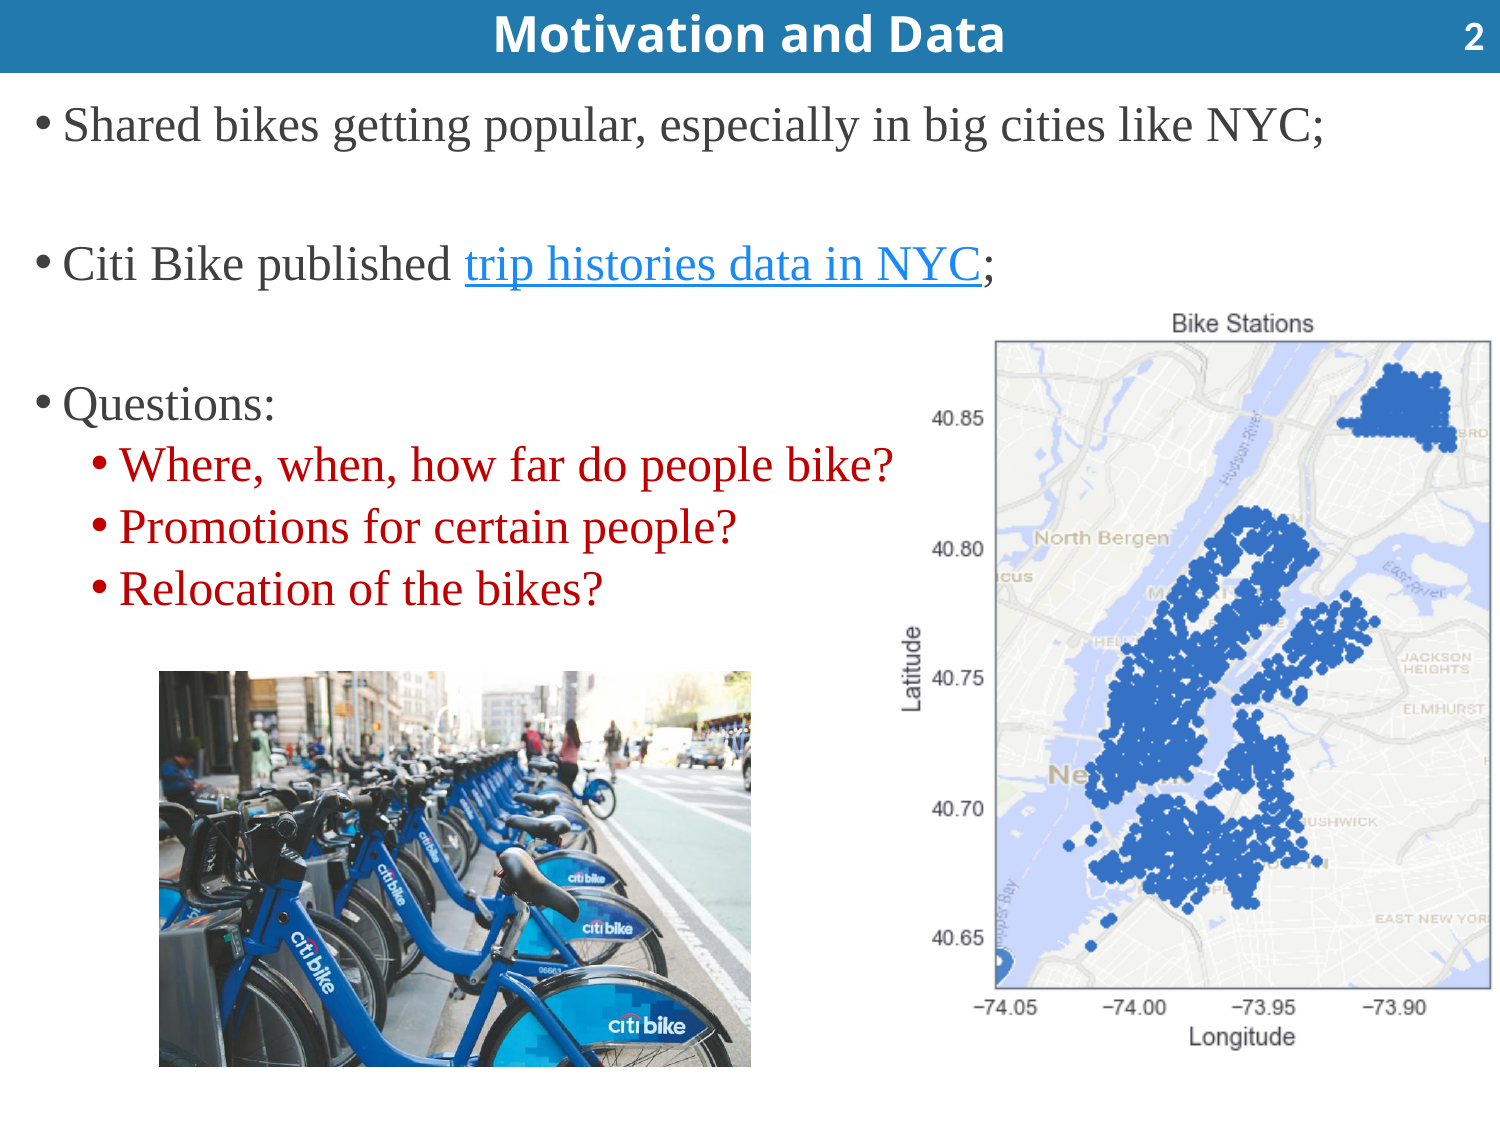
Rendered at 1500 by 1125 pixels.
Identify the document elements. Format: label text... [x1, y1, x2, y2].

picture [159, 671, 751, 1067]
text_box Shared bikes getting popular, especially in big cities like NYC; Citi Bike published trip histories data in NYC; Questions: Where, when, how far do people bike? Promotions for certain people? Relocation of the bikes? [19, 90, 1481, 1049]
title Motivation and Data [0, 0, 1500, 73]
picture [509, 1063, 525, 1067]
slide_number 2 [1425, 4, 1500, 64]
picture [890, 302, 1500, 1062]
